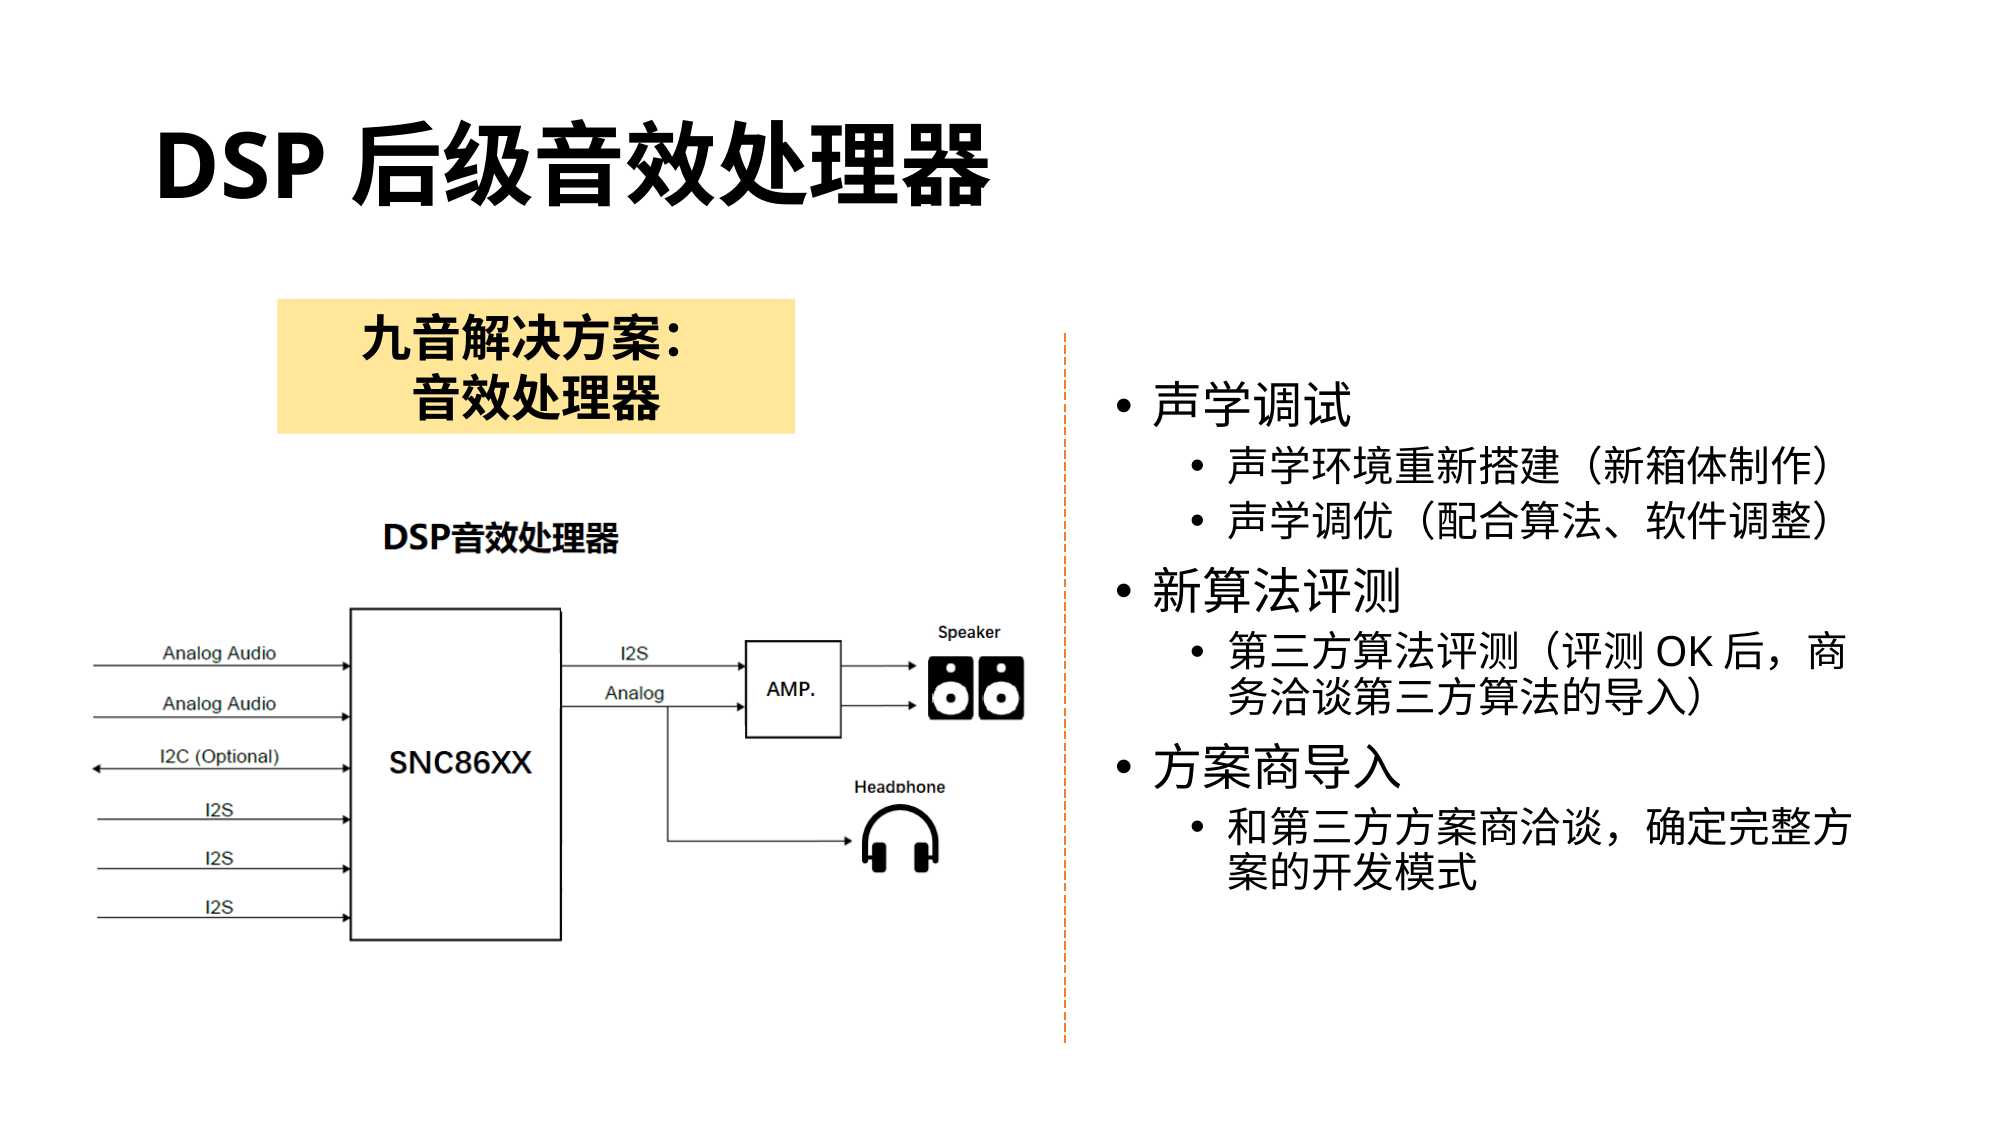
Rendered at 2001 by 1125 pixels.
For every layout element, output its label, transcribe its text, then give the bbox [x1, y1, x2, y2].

list 声学调试 声学环境重新搭建（新箱体制作） 声学调优（配合算法、软件调整） 新算法评测 第三方算法评测（评测OK后，商务洽谈第三方算法的导入） 方案商导入 和第三方方案商洽谈，确定完整方案的开发模式 [1100, 373, 1887, 954]
text_box 九音解决方案： 音效处理器 [277, 298, 796, 434]
title DSP后级音效处理器 [137, 59, 1863, 278]
picture [78, 476, 1043, 967]
